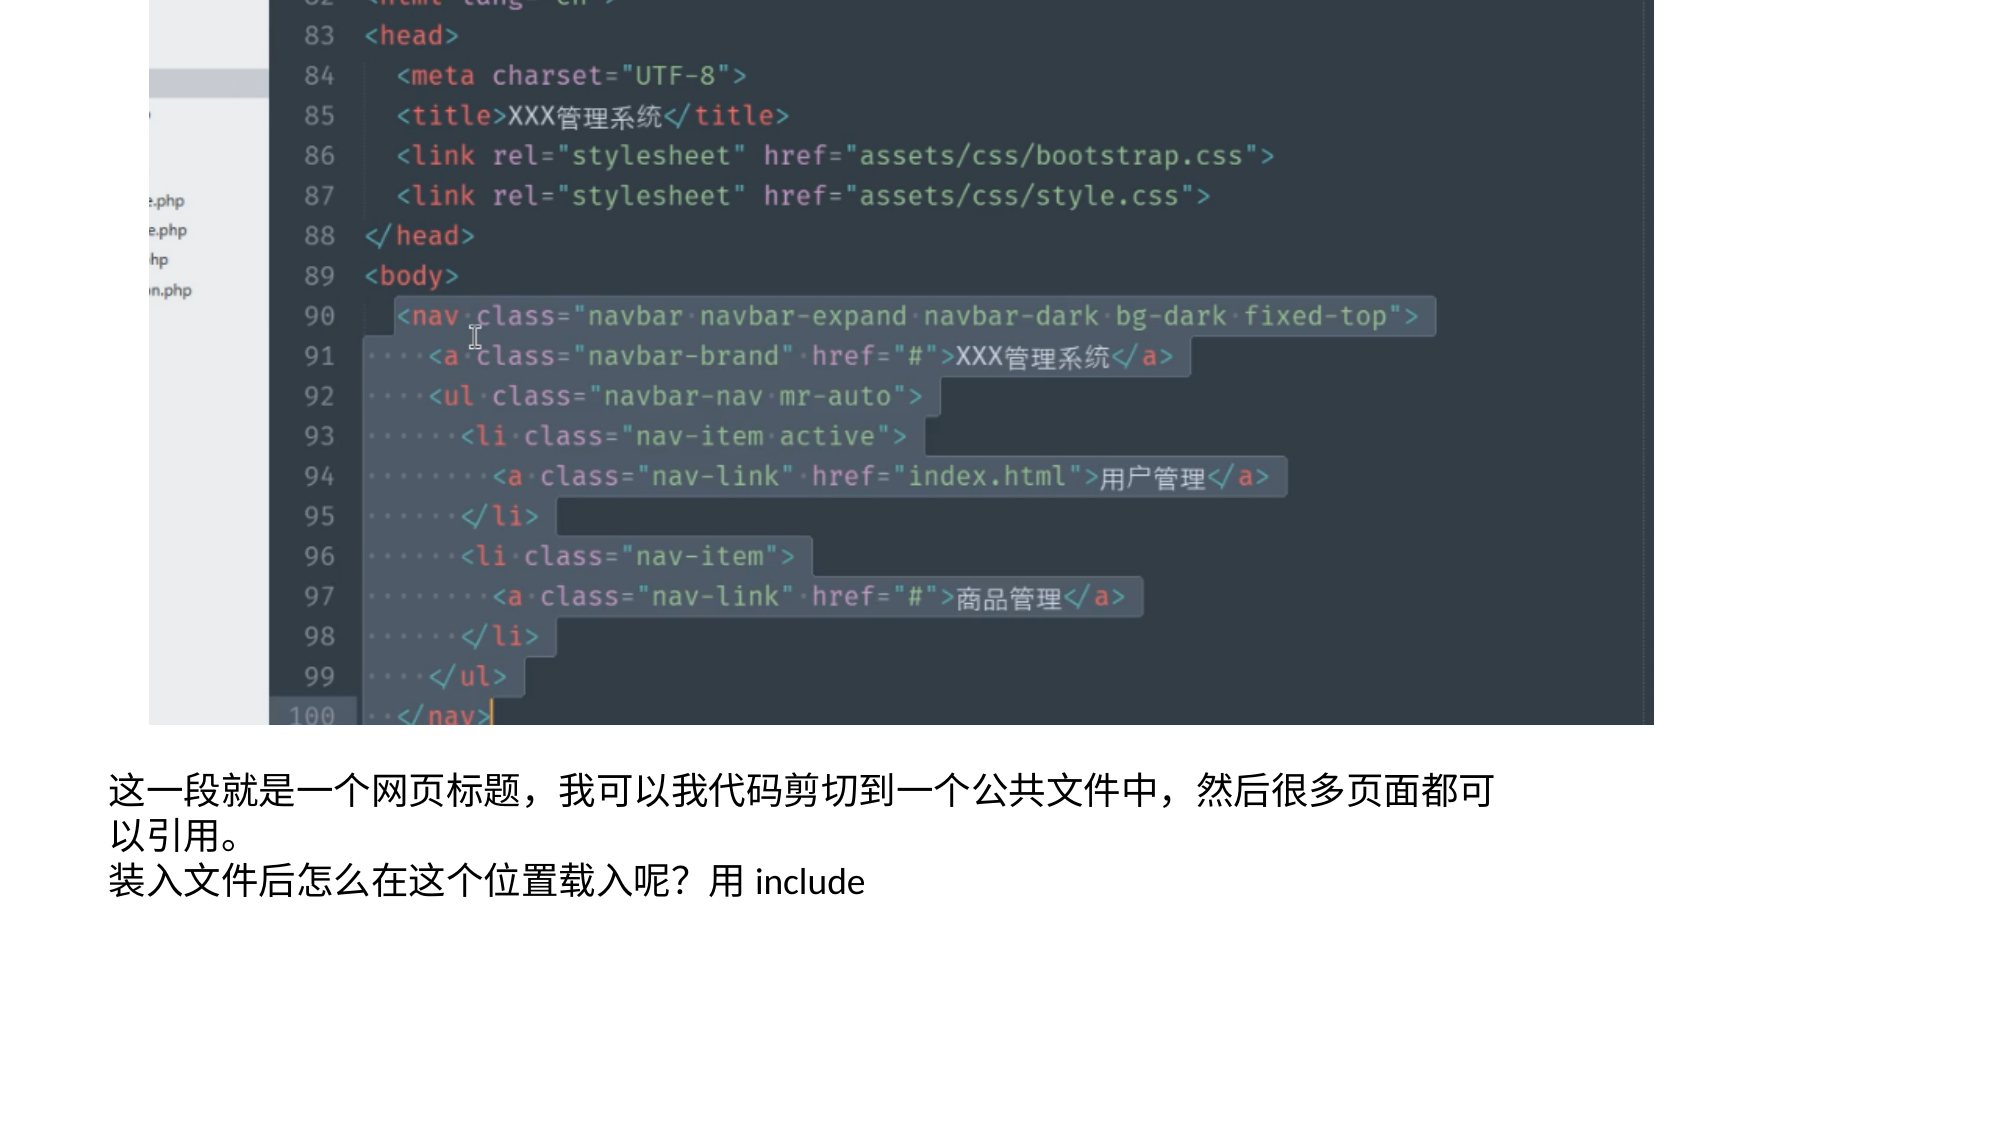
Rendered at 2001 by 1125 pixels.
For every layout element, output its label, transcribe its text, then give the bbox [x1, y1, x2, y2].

text_box 这一段就是一个网页标题，我可以我代码剪切到一个公共文件中，然后很多页面都可以引用。 装入文件后怎么在这个位置载入呢？用include [93, 759, 1529, 910]
picture [149, 0, 1654, 725]
